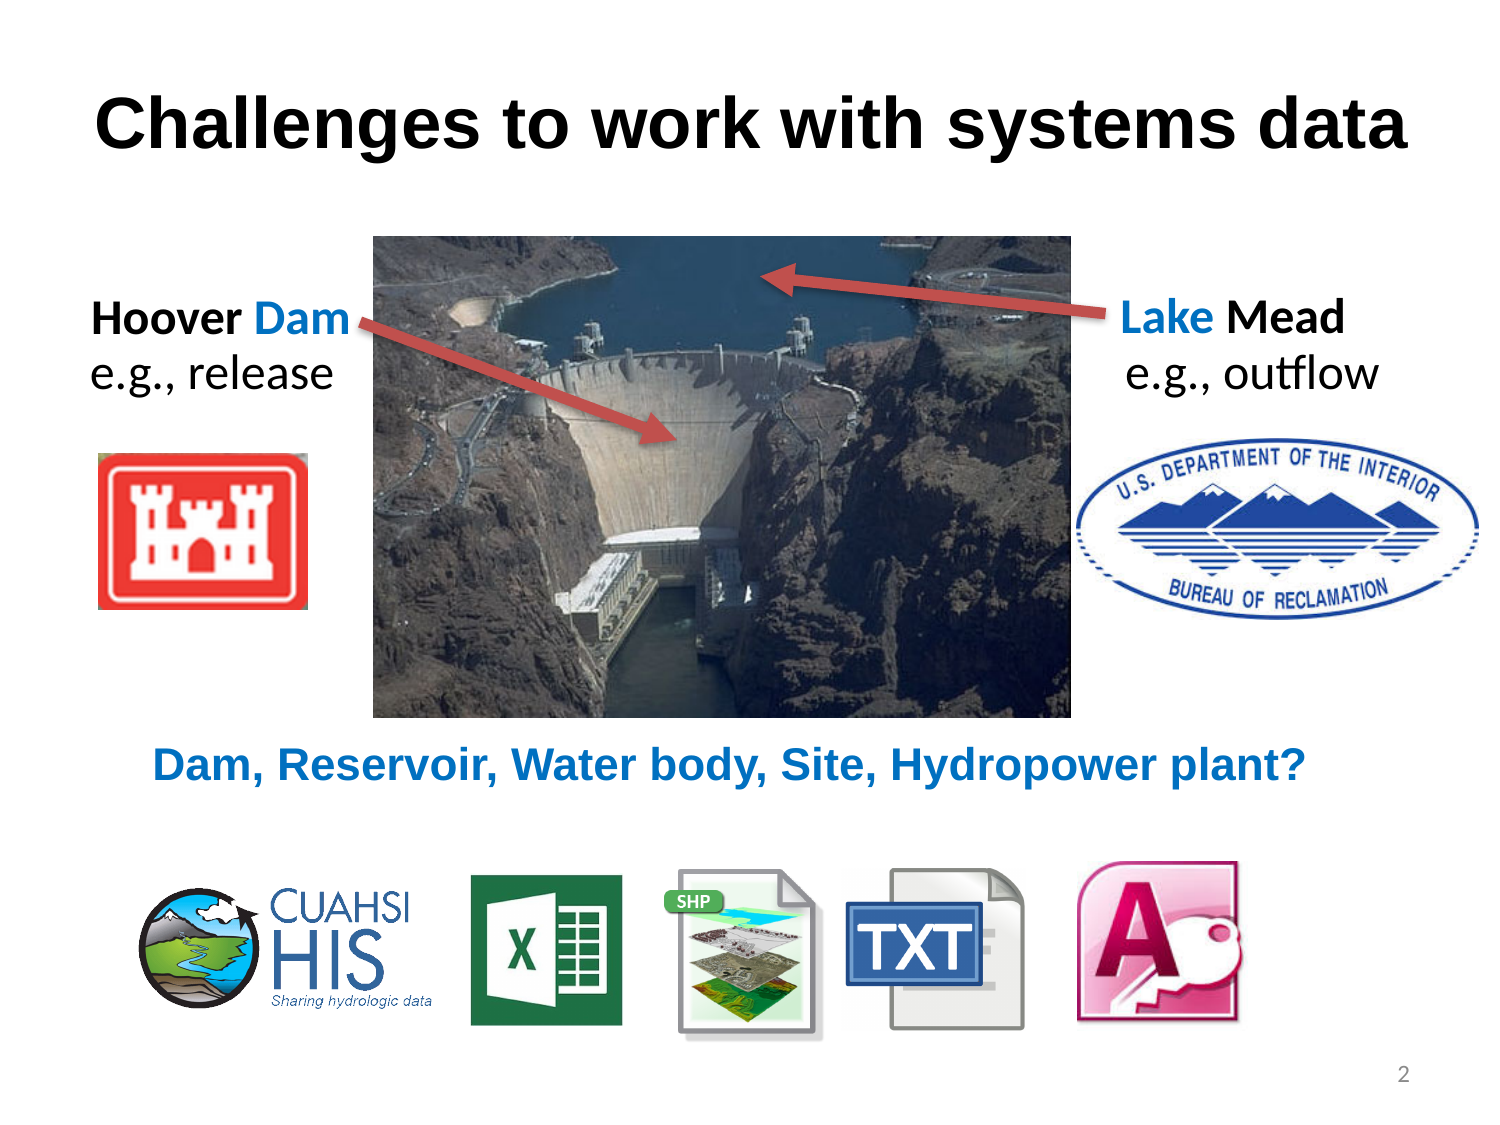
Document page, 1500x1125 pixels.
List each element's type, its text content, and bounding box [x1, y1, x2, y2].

slide_number 2 [1074, 1042, 1425, 1103]
text_box Dam, Reservoir, Water body, Site, Hydropower plant? [137, 727, 1386, 798]
title Challenges to work with systems data [76, 25, 1427, 214]
picture [137, 886, 433, 1010]
picture [1077, 861, 1248, 1032]
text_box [74, 236, 1479, 719]
picture [468, 871, 624, 1027]
picture [839, 866, 1027, 1032]
picture [659, 861, 832, 1047]
